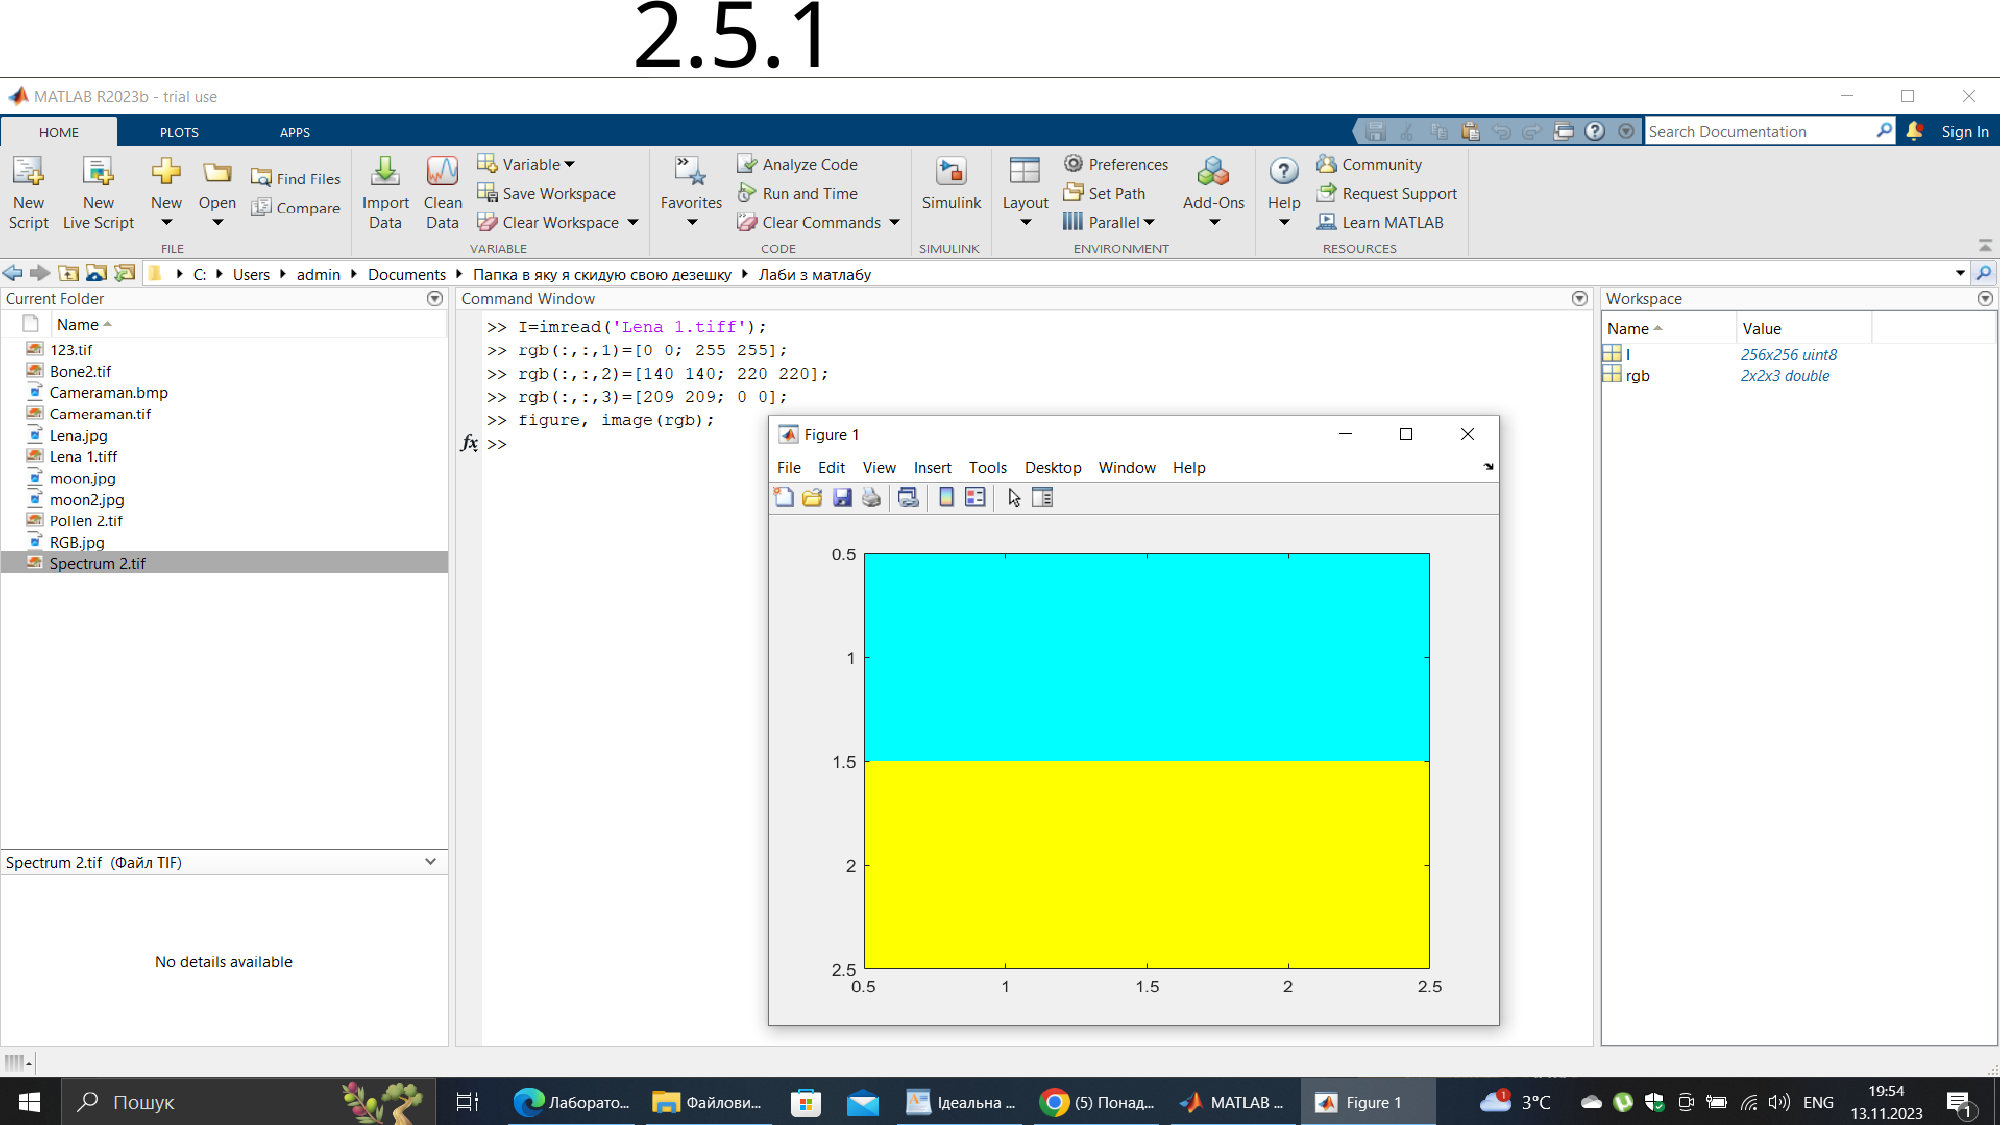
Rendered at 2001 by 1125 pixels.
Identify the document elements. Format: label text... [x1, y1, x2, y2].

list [0, 76, 2000, 1125]
title 2.5.1 [617, 0, 2000, 76]
